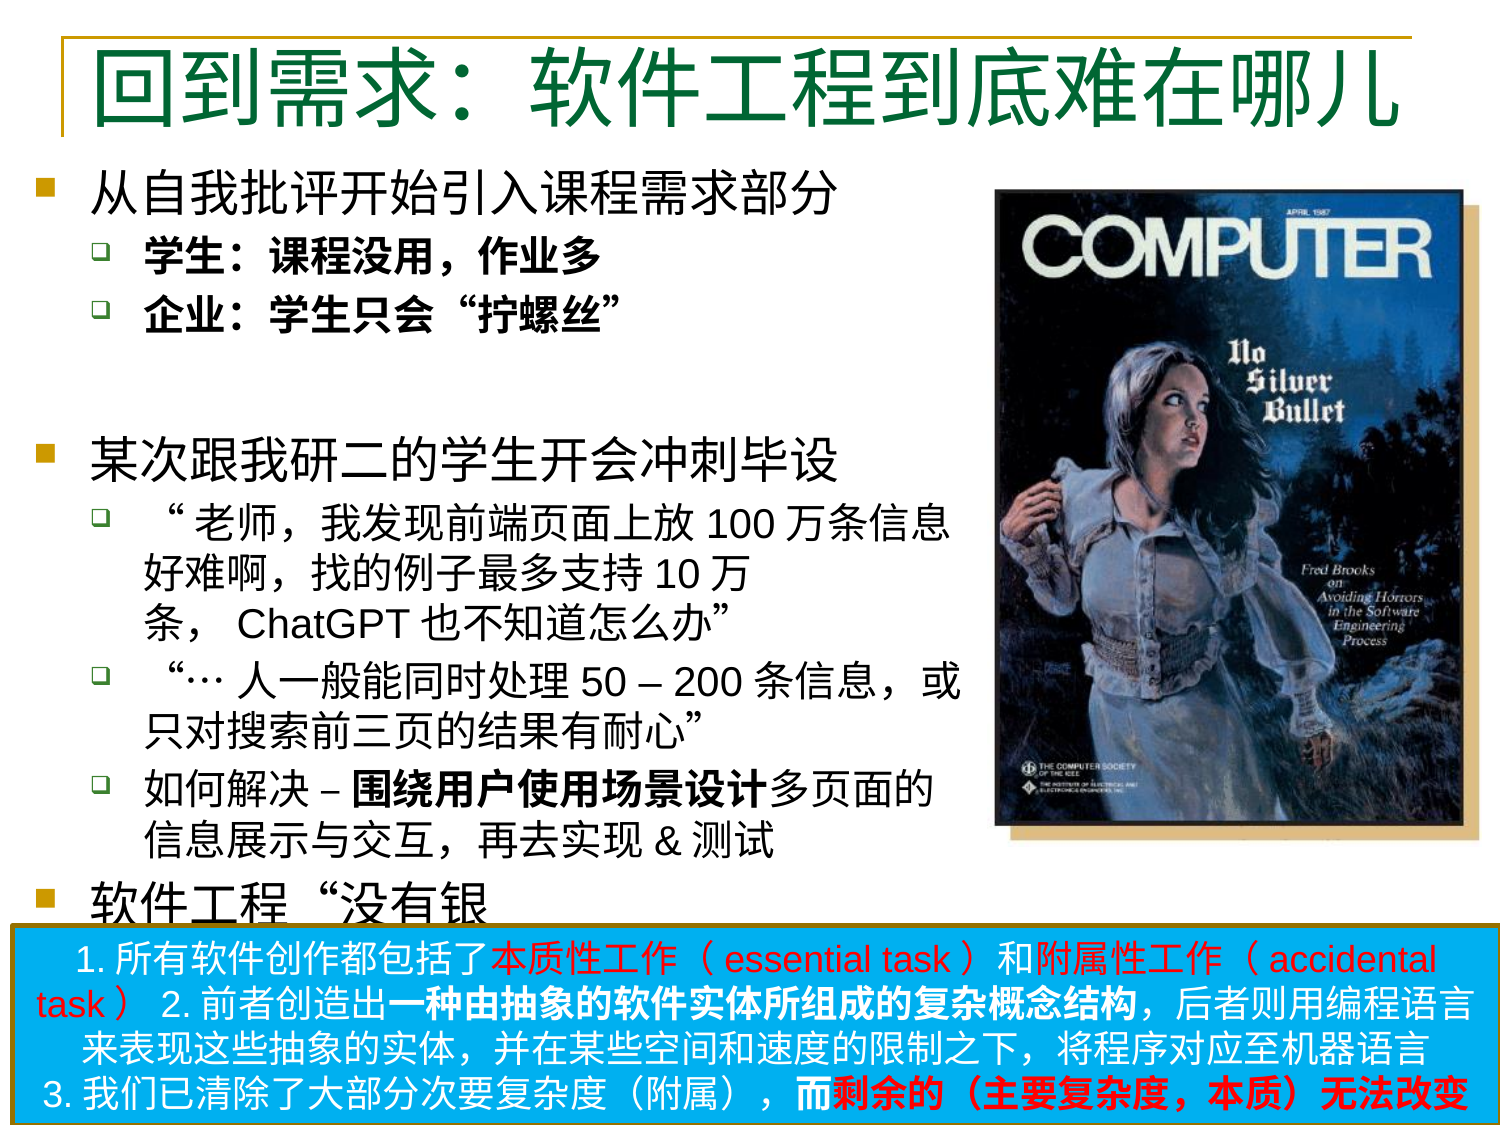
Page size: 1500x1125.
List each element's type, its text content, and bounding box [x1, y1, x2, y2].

picture [987, 179, 1482, 847]
text_box 1.所有软件创作都包括了本质性工作（essential task）和附属性工作（accidental task）2.前者创造出一种由抽象的软件实体所组成的复杂概念结构，后者则用编程语言来表现这些抽象的实体，并在某些空间和速度的限制之下，将程序对应至机器语言 3.我们已清除了大部分次要复杂度（附属），而剩余的（主要复杂度，本质）无法改变 [10, 923, 1500, 1125]
title 回到需求：软件工程到底难在哪儿 [75, 24, 1425, 177]
list 从自我批评开始引入课程需求部分 学生：课程没用，作业多 企业：学生只会“拧螺丝” 某次跟我研二的学生开会冲刺毕设 “老师，我发现前端页面上放100万条信息好难啊，找的例子最多支持10万条，ChatGPT也不知道怎么办” “…人一般能同时处理50 – 200条信息，或只对搜索前三页的结果有耐心” 如何解决 – 围绕用户使用场景设计多页面的信息展示与交互，再去实现&测试 软件工程“没有银弹”[Brooks@Computer1987] [18, 154, 988, 917]
